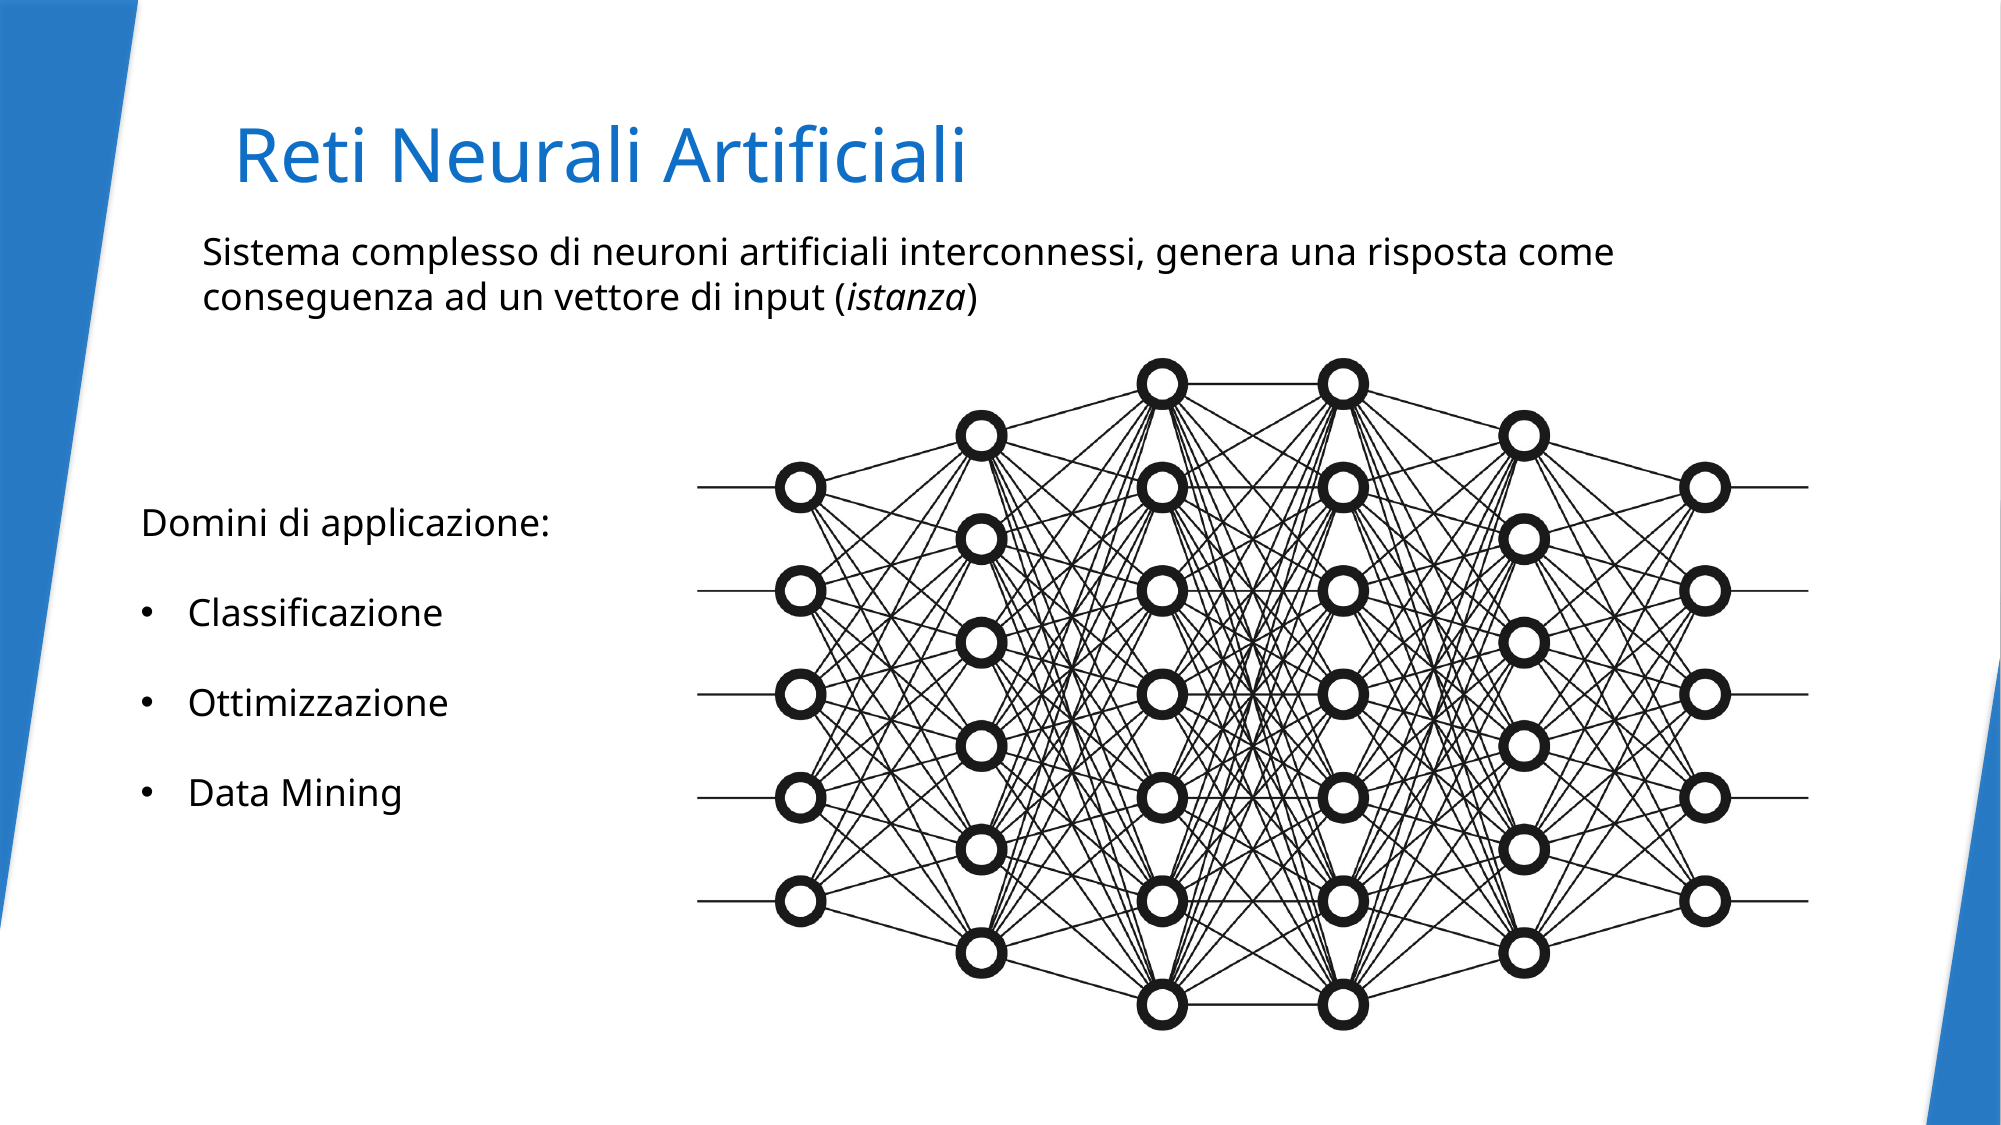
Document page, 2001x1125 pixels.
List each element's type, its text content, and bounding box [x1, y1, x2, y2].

text_box [1925, 657, 2000, 1125]
text_box [0, 0, 140, 931]
text_box [0, 0, 2000, 1125]
text_box Sistema complesso di neuroni artificiali interconnessi, genera una risposta come conseguenza ad un vettore di input (istanza) [187, 220, 1750, 326]
picture [670, 306, 1834, 1082]
text_box Domini di applicazione: Classificazione Ottimizzazione Data Mining [125, 491, 666, 822]
title Reti Neurali Artificiali [218, 99, 1629, 220]
